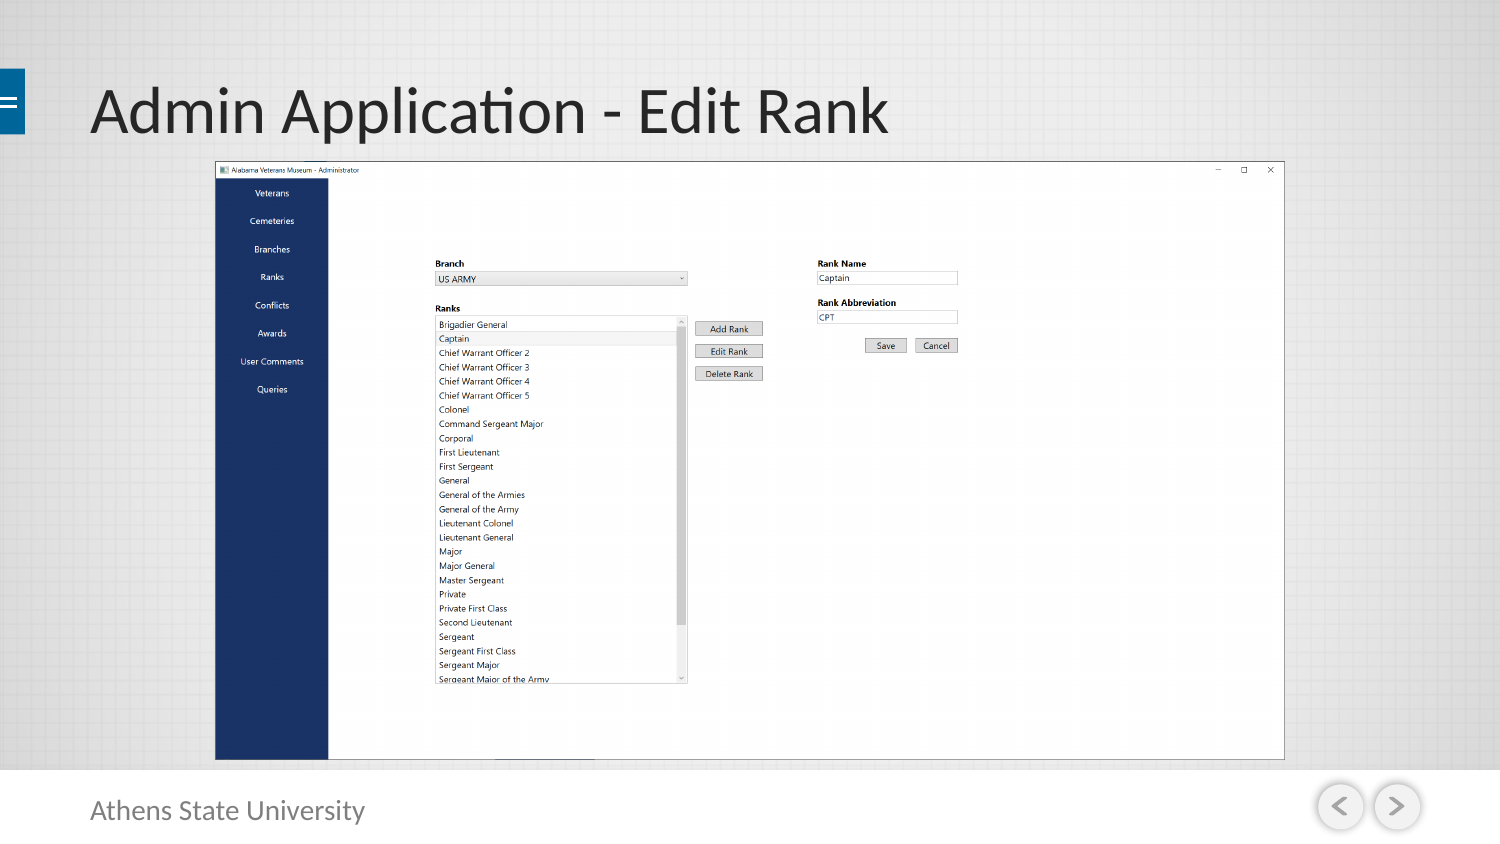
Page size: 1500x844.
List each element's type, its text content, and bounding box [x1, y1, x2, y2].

title Admin Application - Edit Rank [75, 71, 1425, 142]
footer Athens State University [75, 784, 1163, 833]
picture [0, 0, 1500, 770]
